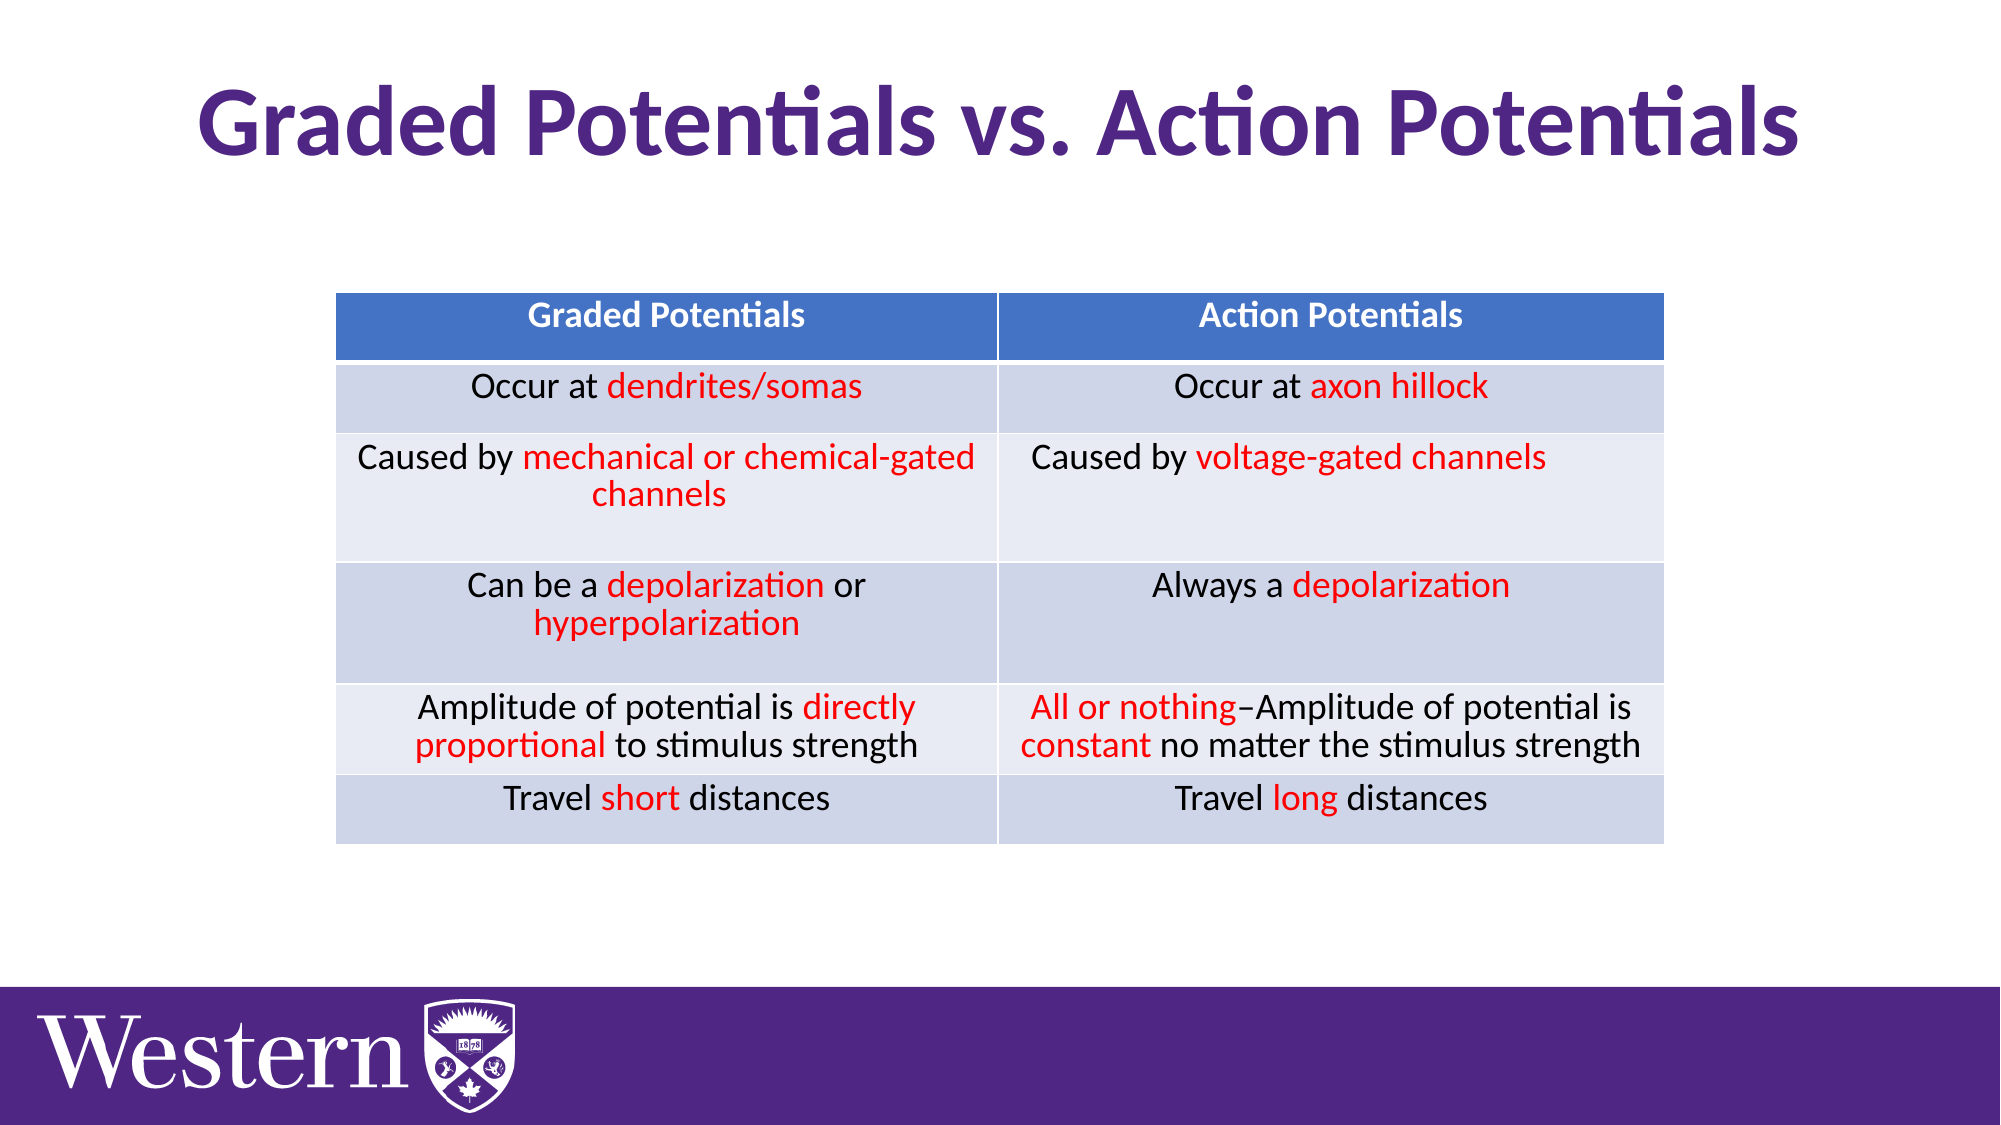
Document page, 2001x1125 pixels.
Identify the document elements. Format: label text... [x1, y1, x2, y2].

table_cell Always a depolarization [999, 563, 1664, 683]
table_cell Travel long distances [999, 775, 1664, 844]
table_cell Occur at axon hillock [999, 365, 1664, 433]
table_cell All or nothing–Amplitude of potential is constant no matter the stimulus strength [999, 685, 1664, 774]
text_box [0, 986, 2000, 1125]
table_cell Can be a depolarization or hyperpolarization [336, 563, 997, 683]
table_cell Amplitude of potential is directly proportional to stimulus strength [336, 685, 997, 774]
table_cell Caused by mechanical or chemical-gated channels [336, 434, 997, 561]
table_header Action Potentials [999, 293, 1664, 360]
table_cell Occur at dendrites/somas [336, 365, 997, 433]
title Graded Potentials vs. Action Potentials [137, 32, 1863, 213]
table_header Graded Potentials [336, 293, 997, 360]
picture [37, 999, 515, 1113]
table_cell Travel short distances [336, 775, 997, 844]
table_cell Caused by voltage-gated channels [999, 434, 1664, 561]
